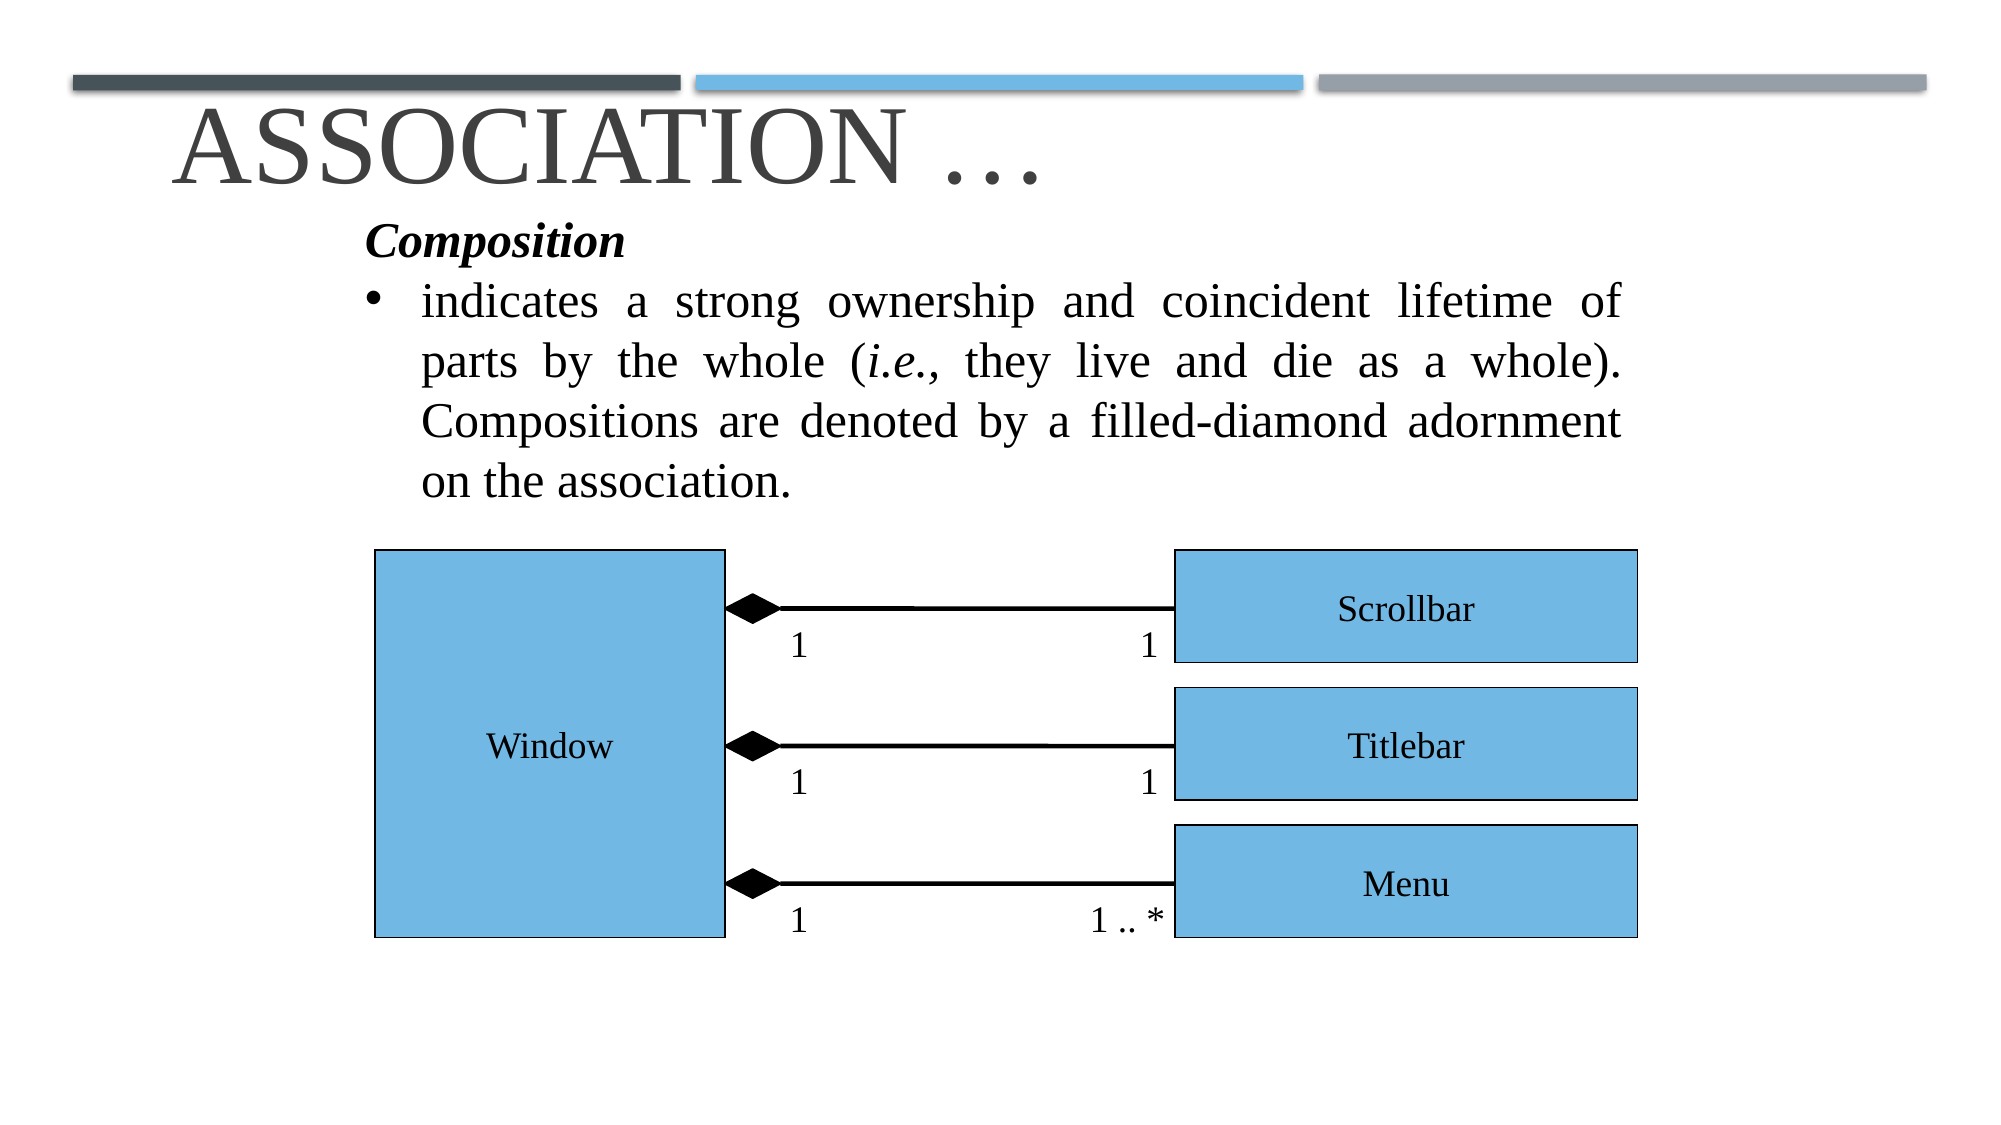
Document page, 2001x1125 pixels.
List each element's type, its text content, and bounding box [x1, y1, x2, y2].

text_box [724, 549, 1638, 663]
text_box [724, 686, 1638, 801]
text_box Window [375, 549, 725, 938]
title Association … [156, 126, 1482, 215]
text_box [724, 824, 1638, 938]
text_box Composition indicates a strong ownership and coincident lifetime of parts by the whole (i.e., they live and die as a whole). Compositions are denoted by a filled-diamond adornment on the association. [349, 199, 1638, 515]
